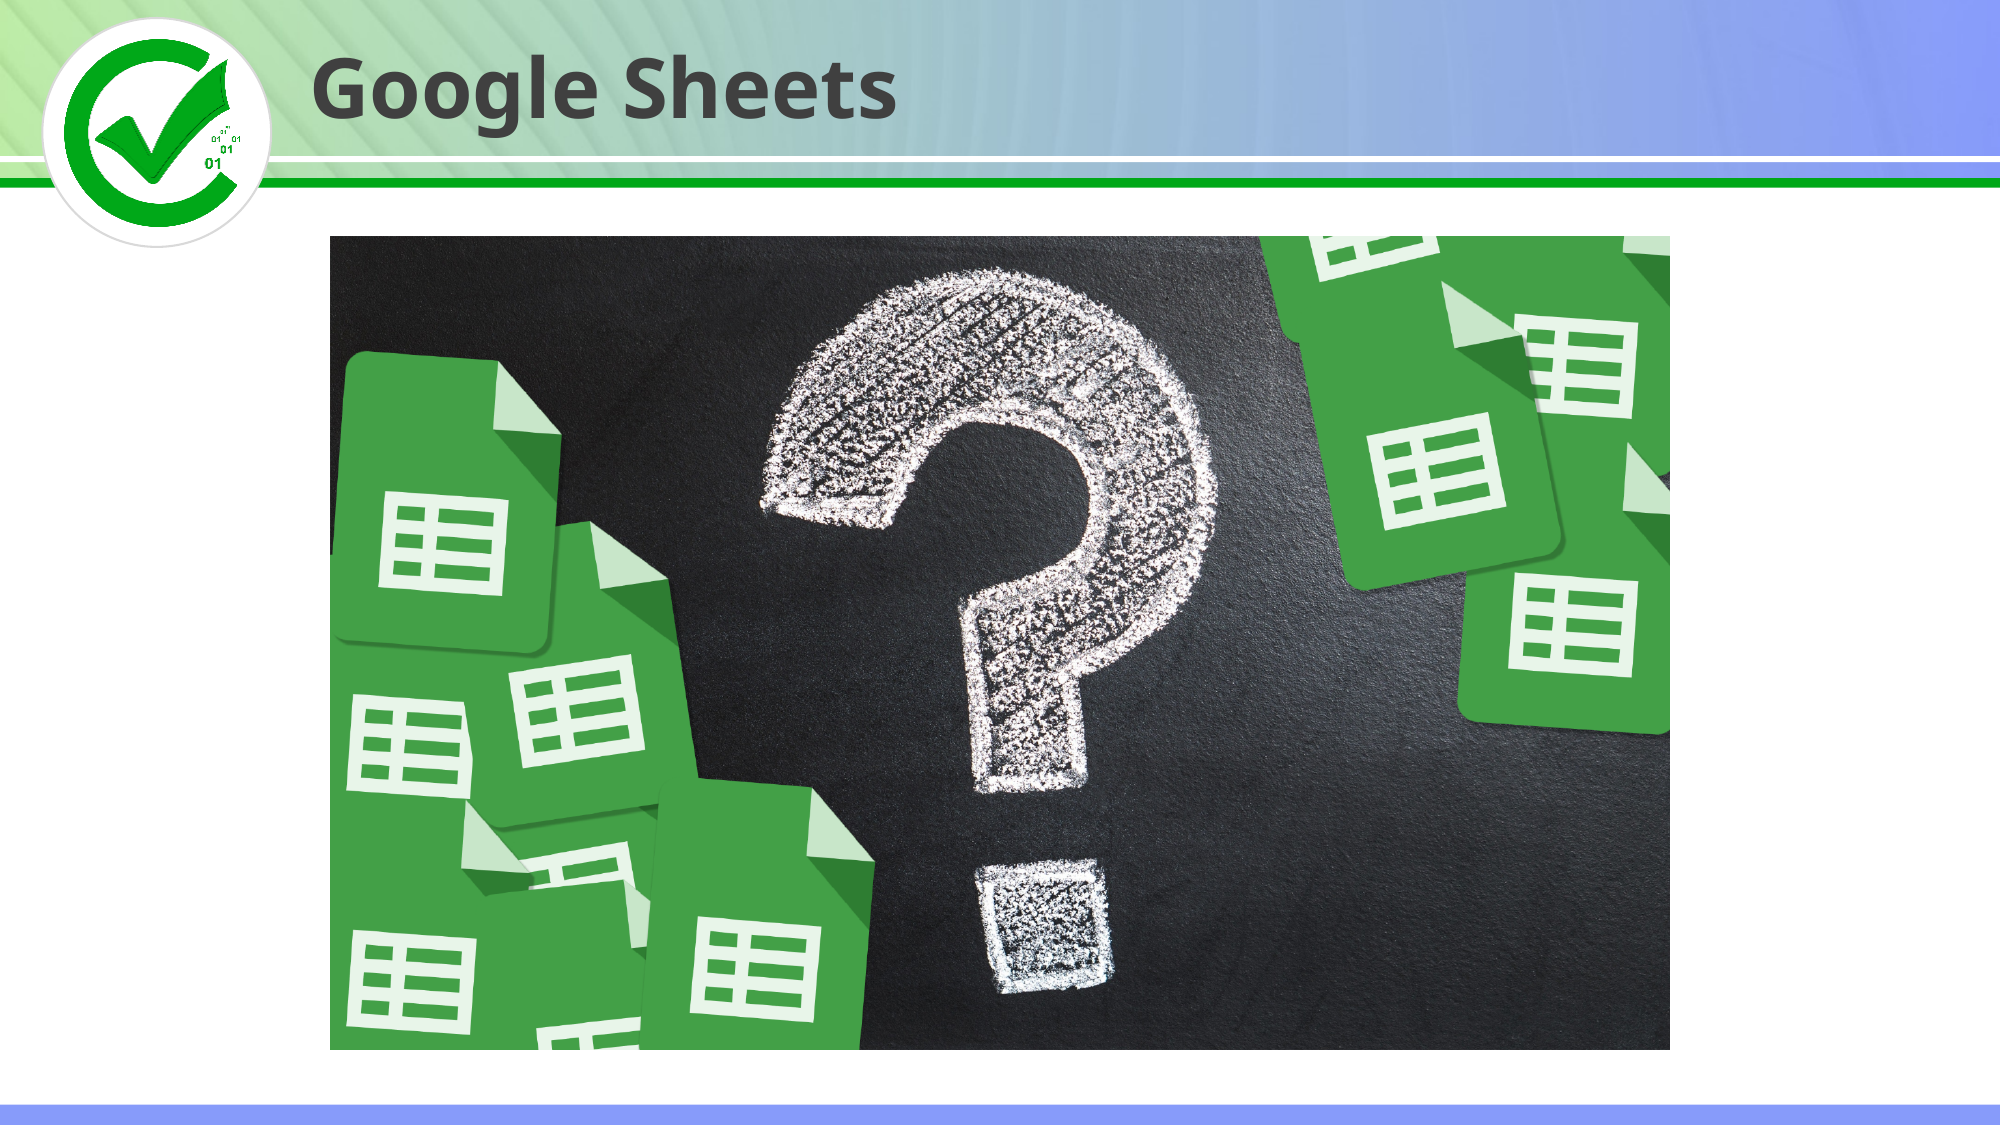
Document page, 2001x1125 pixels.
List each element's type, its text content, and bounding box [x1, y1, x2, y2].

picture [0, 0, 2000, 227]
list Google Sheets [294, 39, 1936, 148]
picture [330, 236, 1670, 1050]
picture [264, 163, 2000, 178]
picture [0, 163, 50, 178]
